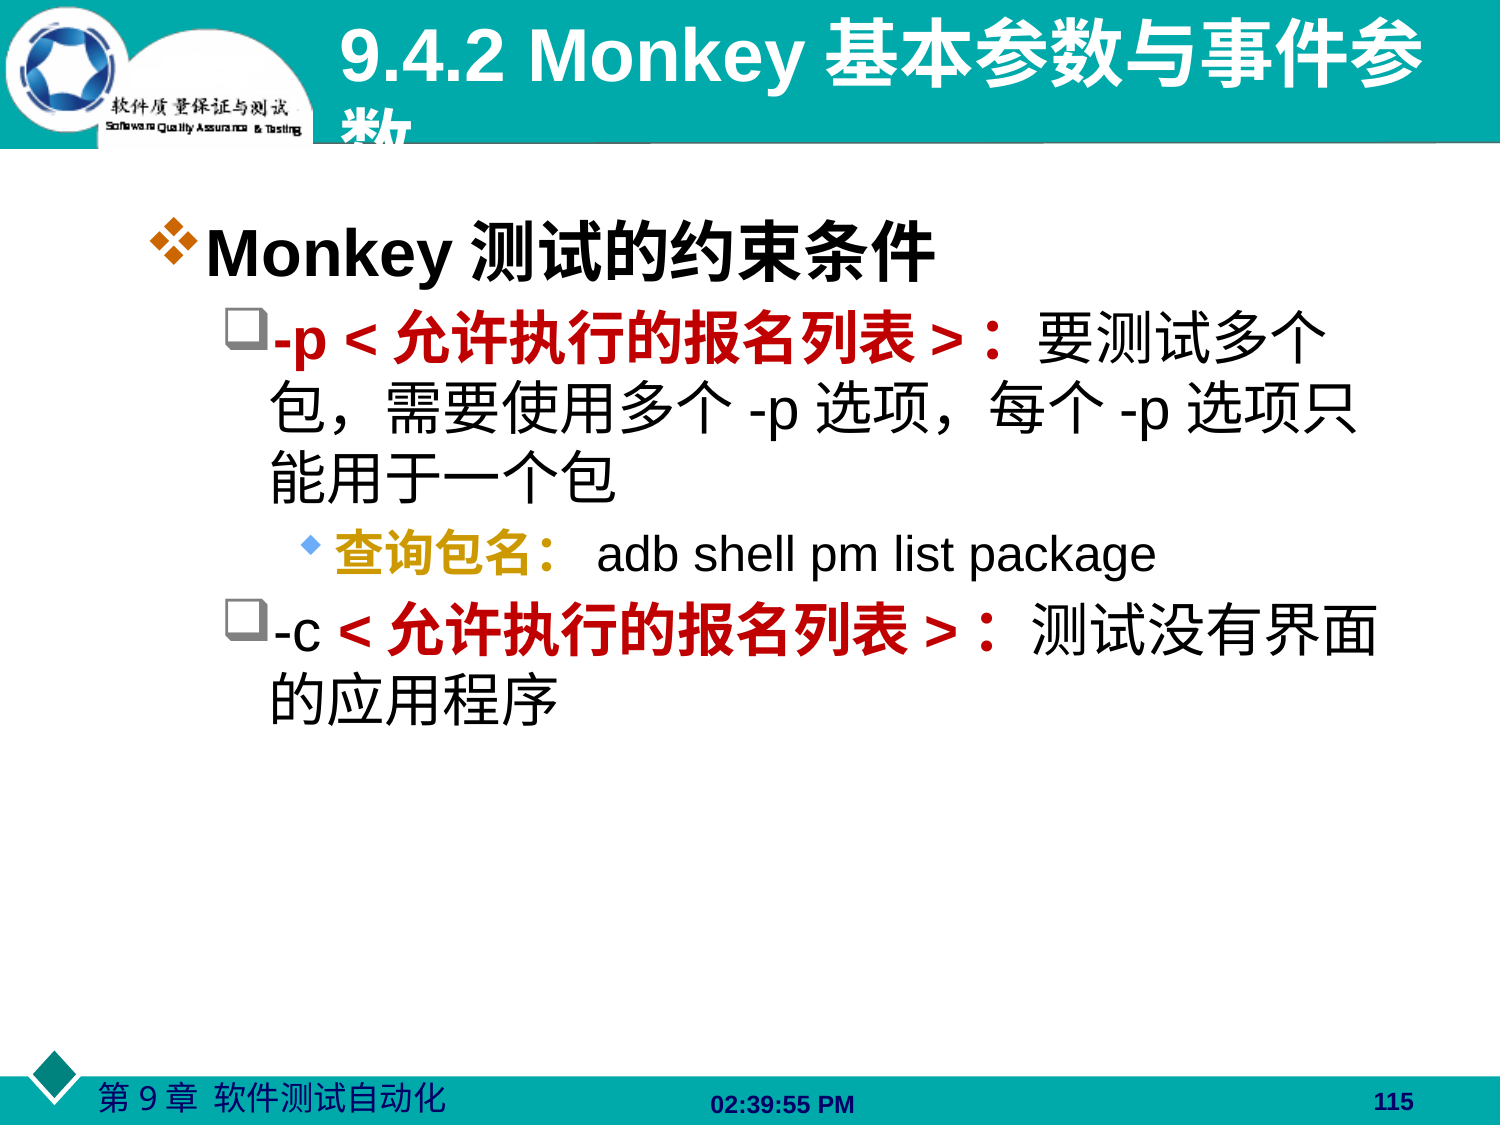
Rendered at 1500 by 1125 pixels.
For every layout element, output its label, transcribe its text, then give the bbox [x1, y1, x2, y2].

title 9.4.2 Monkey基本参数与事件参数 [324, 30, 1500, 163]
picture [0, 0, 313, 149]
list Monkey测试的约束条件 -p <允许执行的报名列表>：要测试多个包，需要使用多个-p选项，每个-p选项只能用于一个包 查询包名：adb shell pm list package -c <允许执行的报名列表>：测试没有界面的应用程序 [129, 161, 1406, 942]
slide_number 115 [1116, 1077, 1430, 1125]
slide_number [695, 1081, 1046, 1125]
